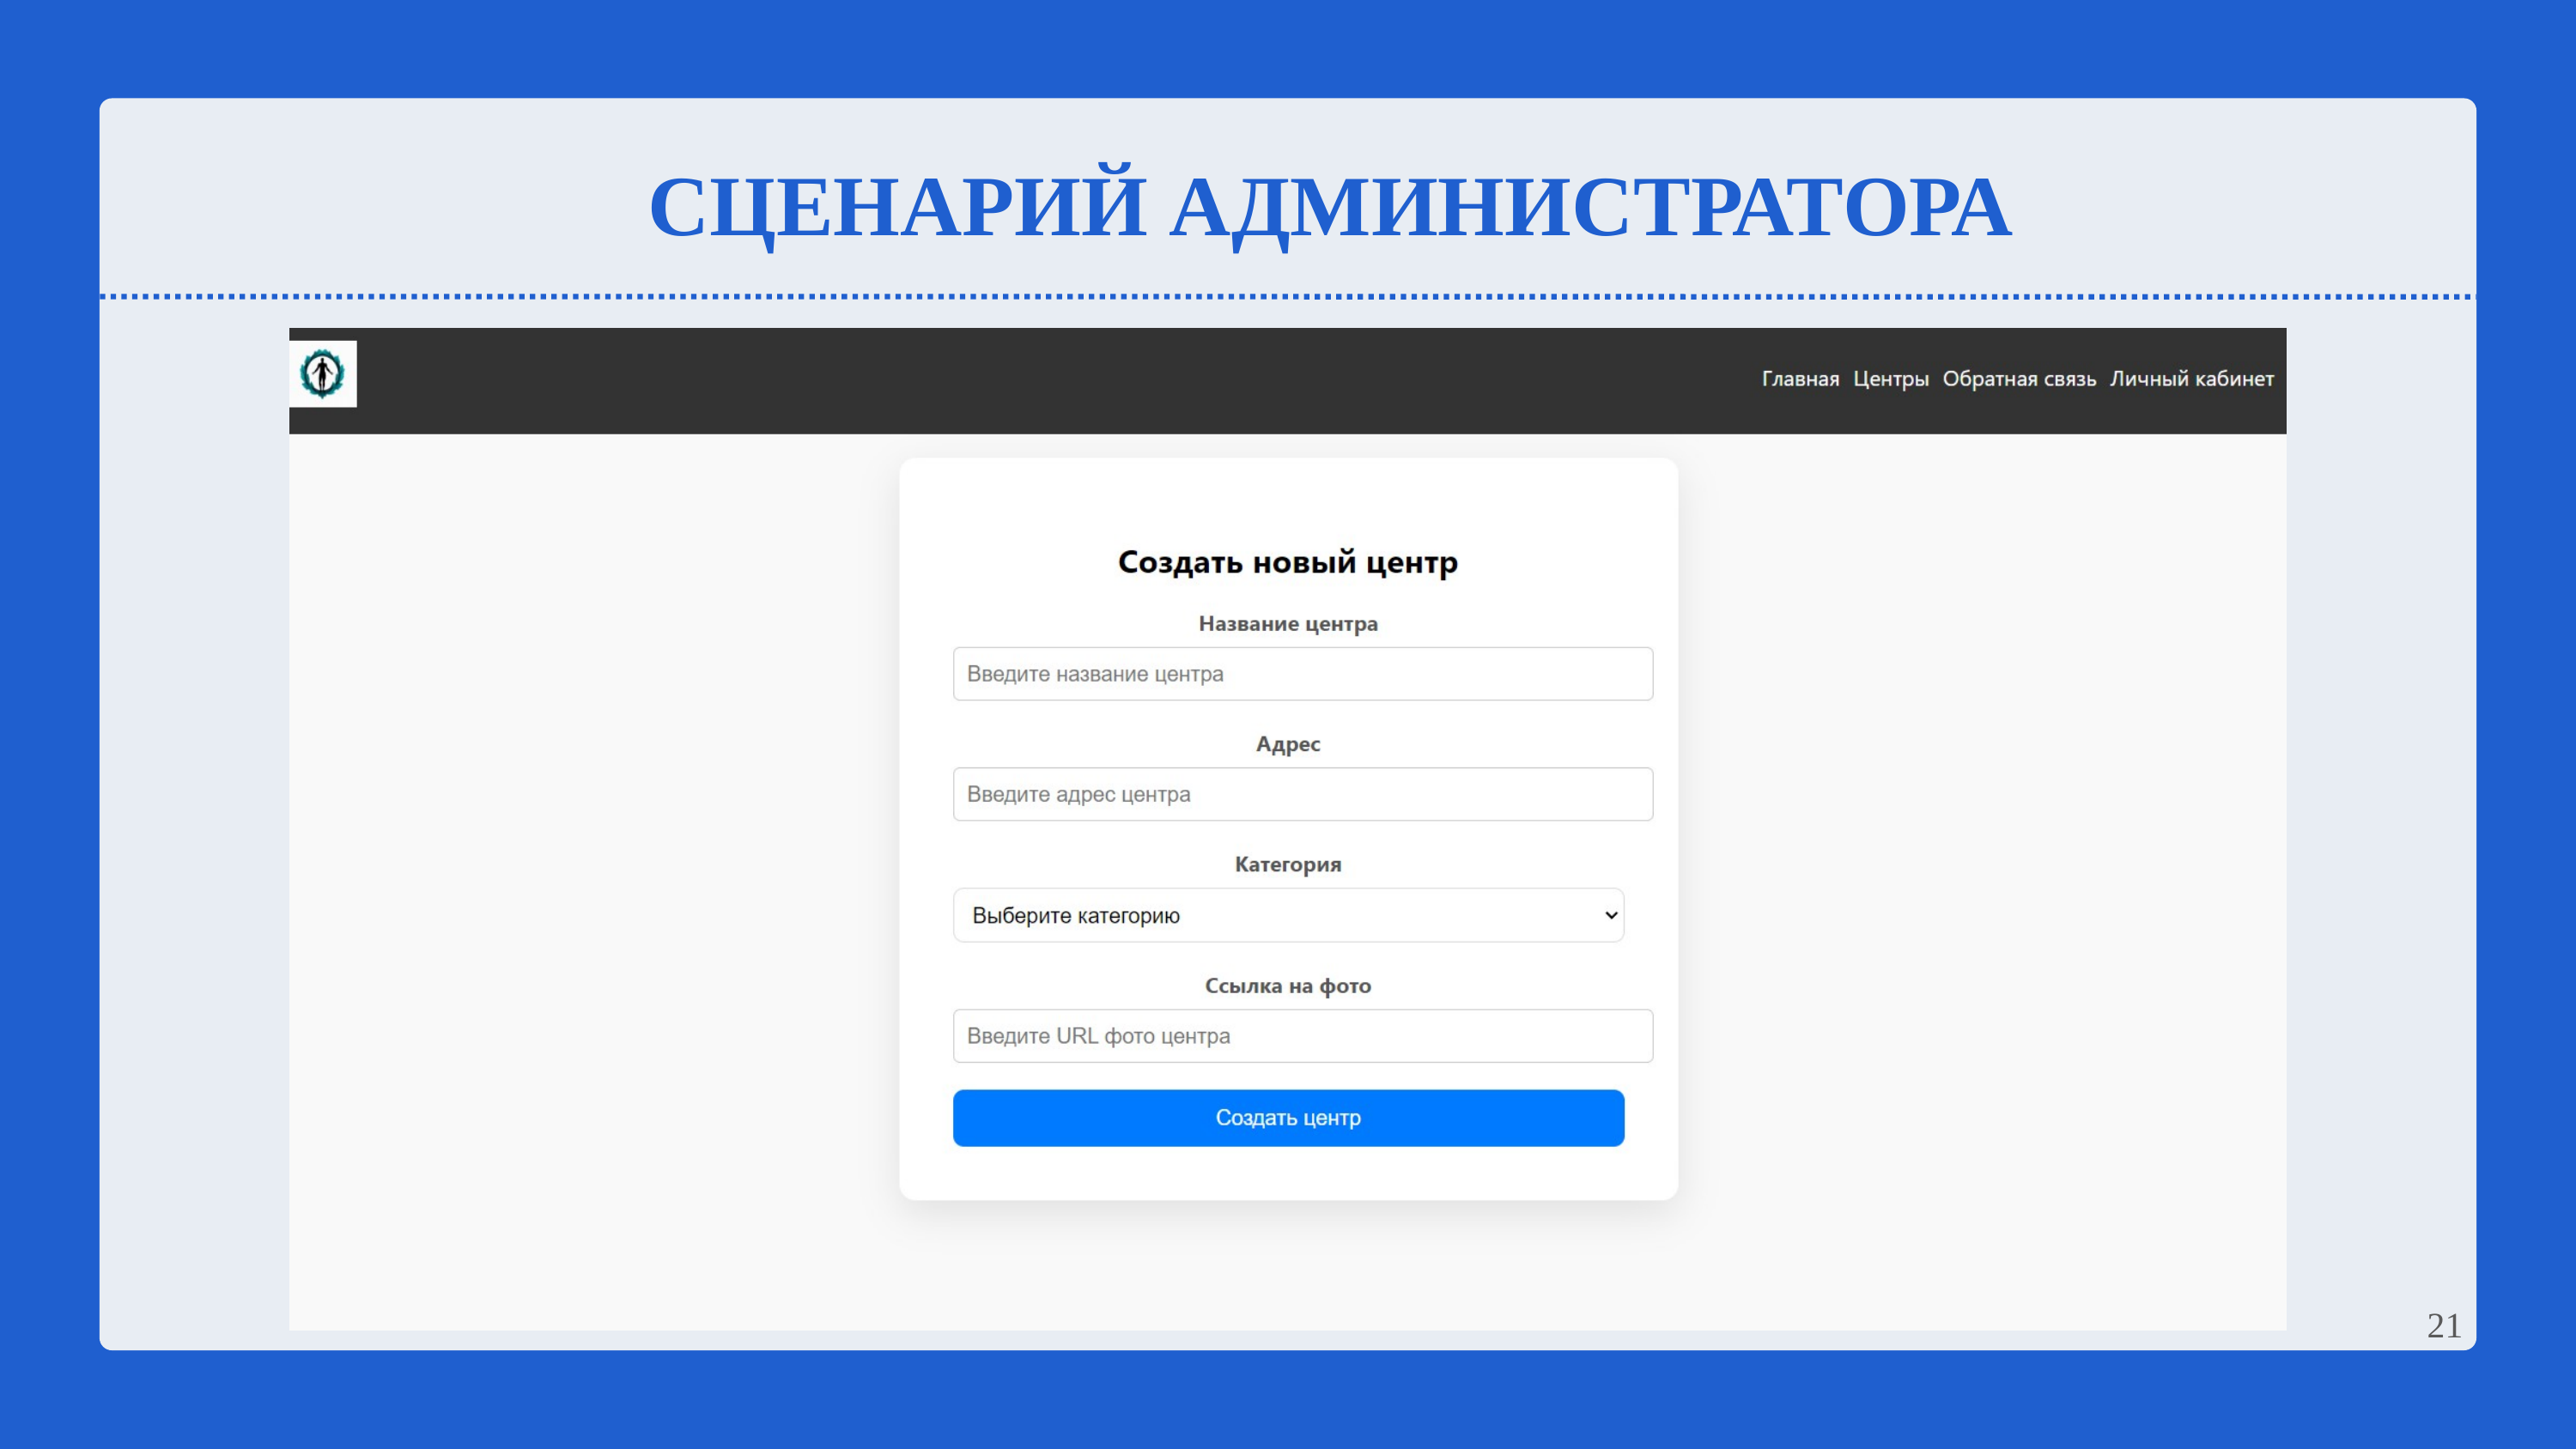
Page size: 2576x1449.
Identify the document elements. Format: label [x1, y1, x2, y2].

text_box [99, 98, 2477, 1351]
picture [289, 328, 2287, 1331]
